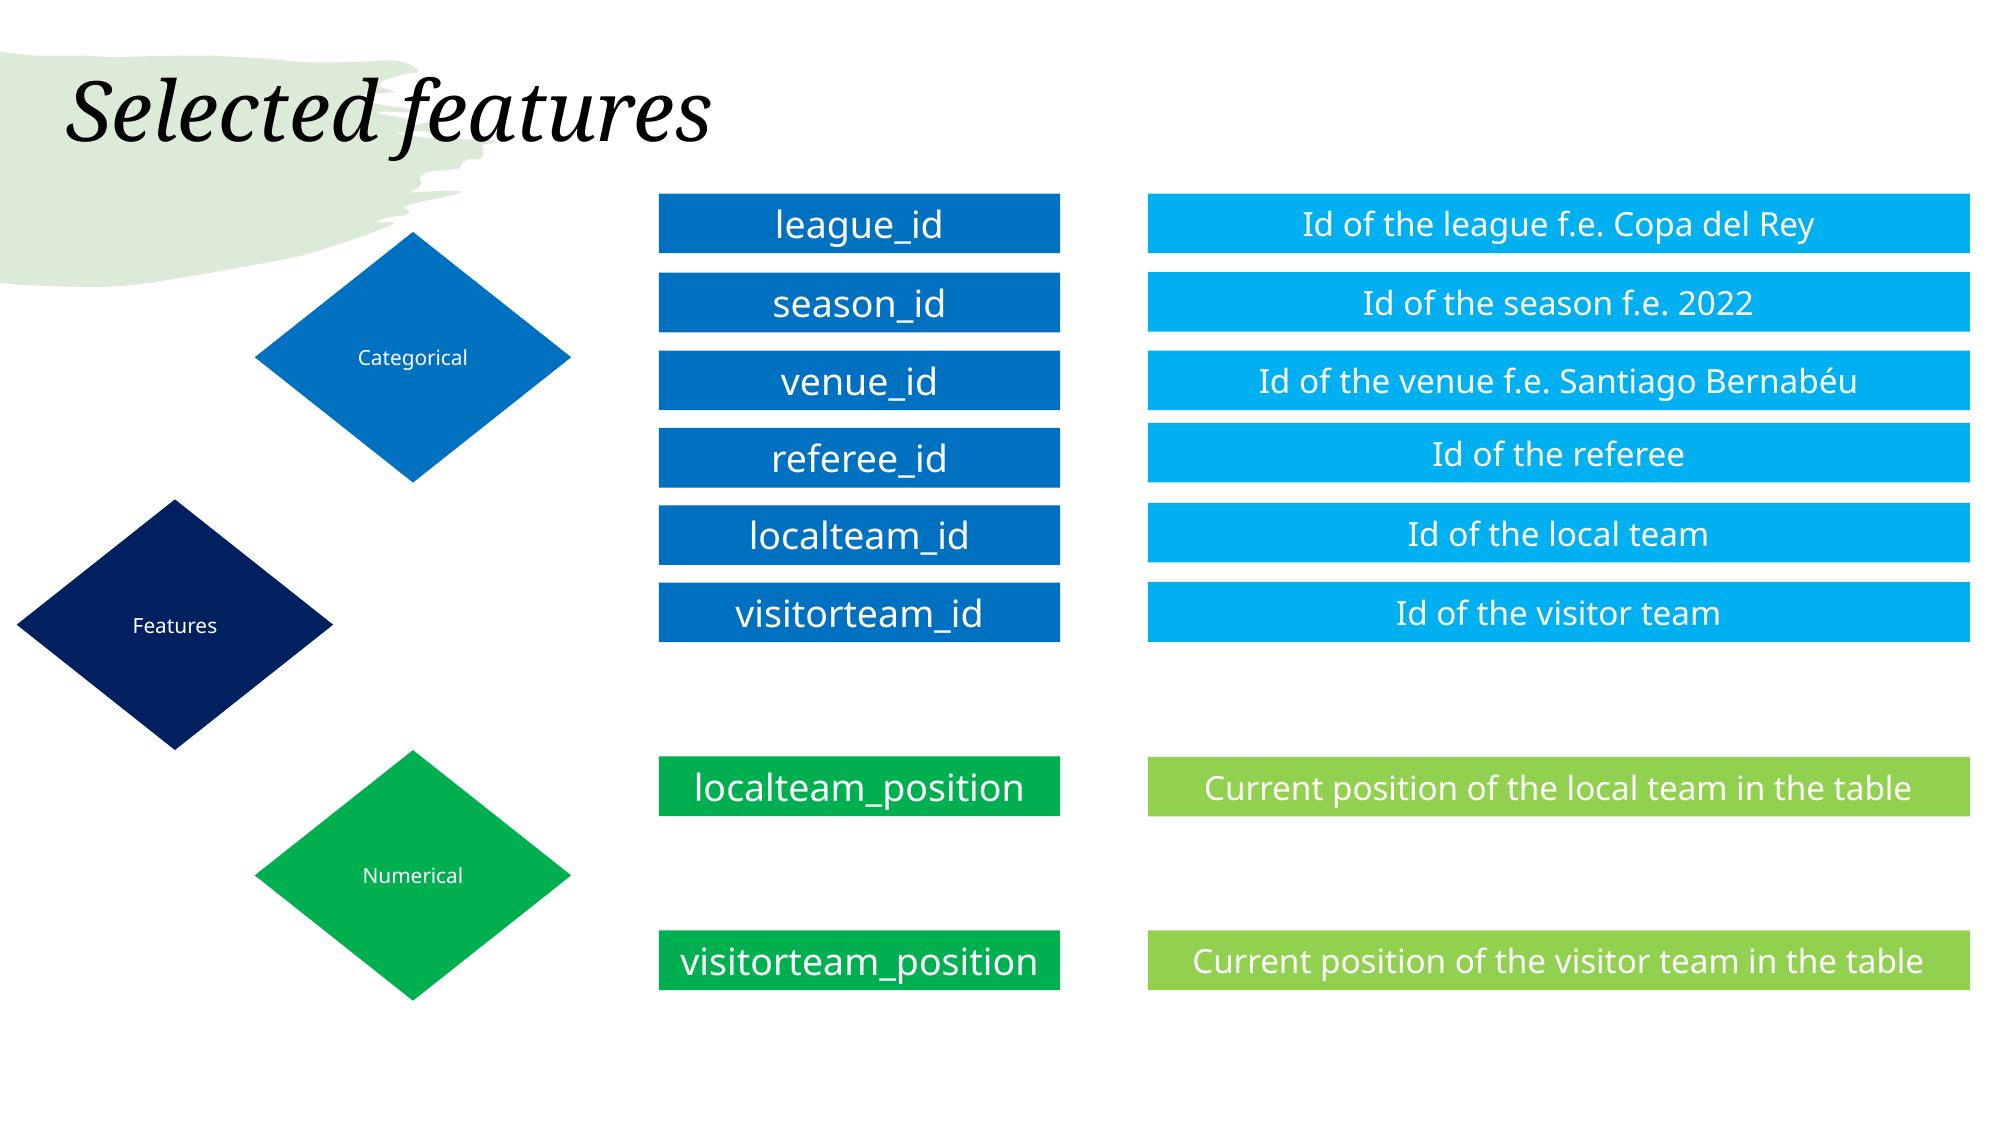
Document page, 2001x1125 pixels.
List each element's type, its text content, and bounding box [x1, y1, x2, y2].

text_box Id of the season f.e. 2022 [1147, 271, 1971, 333]
text_box Categorical [253, 230, 573, 484]
text_box Id of the local team [1147, 502, 1971, 563]
text_box Features [15, 498, 335, 752]
text_box Current position of the local team in the table [1147, 756, 1971, 817]
text_box Id of the venue f.e. Santiago Bernabéu [1147, 350, 1971, 411]
text_box Id of the referee [1147, 422, 1971, 484]
text_box Id of the visitor team [1147, 581, 1971, 643]
text_box Numerical [253, 748, 573, 1003]
text_box visitorteam_id [658, 582, 1061, 643]
text_box localteam_id [658, 504, 1061, 566]
text_box season_id [658, 272, 1061, 333]
text_box localteam_position [658, 755, 1061, 817]
text_box Id of the league f.e. Copa del Rey [1147, 193, 1971, 254]
text_box league_id [658, 193, 1061, 254]
text_box venue_id [658, 350, 1061, 411]
title Selected features [51, 6, 1777, 224]
text_box visitorteam_position [658, 929, 1061, 991]
text_box Current position of the visitor team in the table [1147, 929, 1971, 991]
text_box referee_id [658, 427, 1061, 489]
